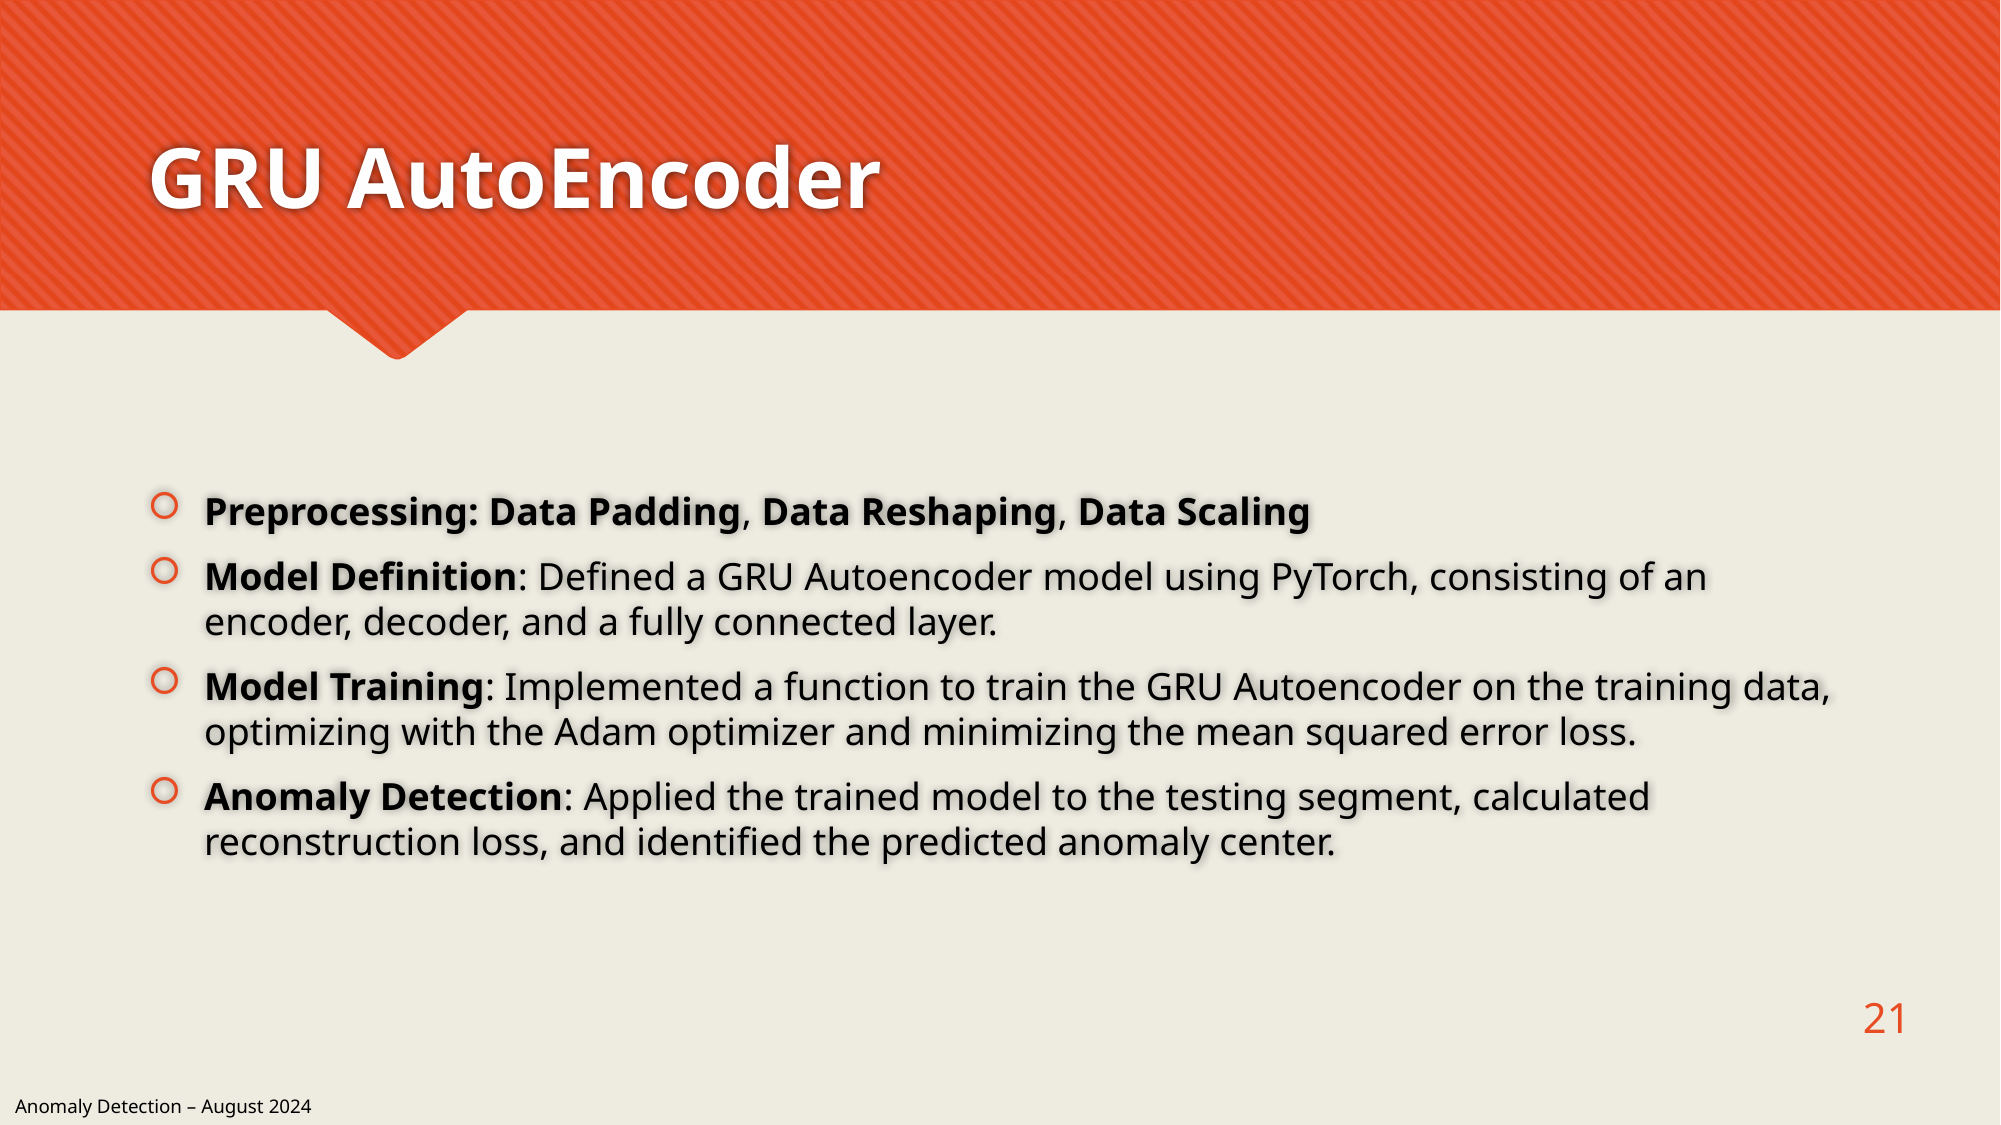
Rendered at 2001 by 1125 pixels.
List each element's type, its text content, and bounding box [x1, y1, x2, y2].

footer Anomaly Detection – August 2024 [0, 1065, 1418, 1125]
title GRU AutoEncoder [132, 73, 1868, 233]
list Preprocessing: Data Padding, Data Reshaping, Data Scaling Model Definition: Defined a GRU Autoencoder model using PyTorch, consisting of an encoder, decoder, and a fully connected layer. Model Training: Implemented a function to train the GRU Autoencoder on the training data, optimizing with the Adam optimizer and minimizing the mean squared error loss. Anomaly Detection: Applied the trained model to the testing segment, calculated reconstruction loss, and identified the predicted anomaly center. [132, 359, 1868, 991]
slide_number 21 [1751, 970, 1926, 1051]
